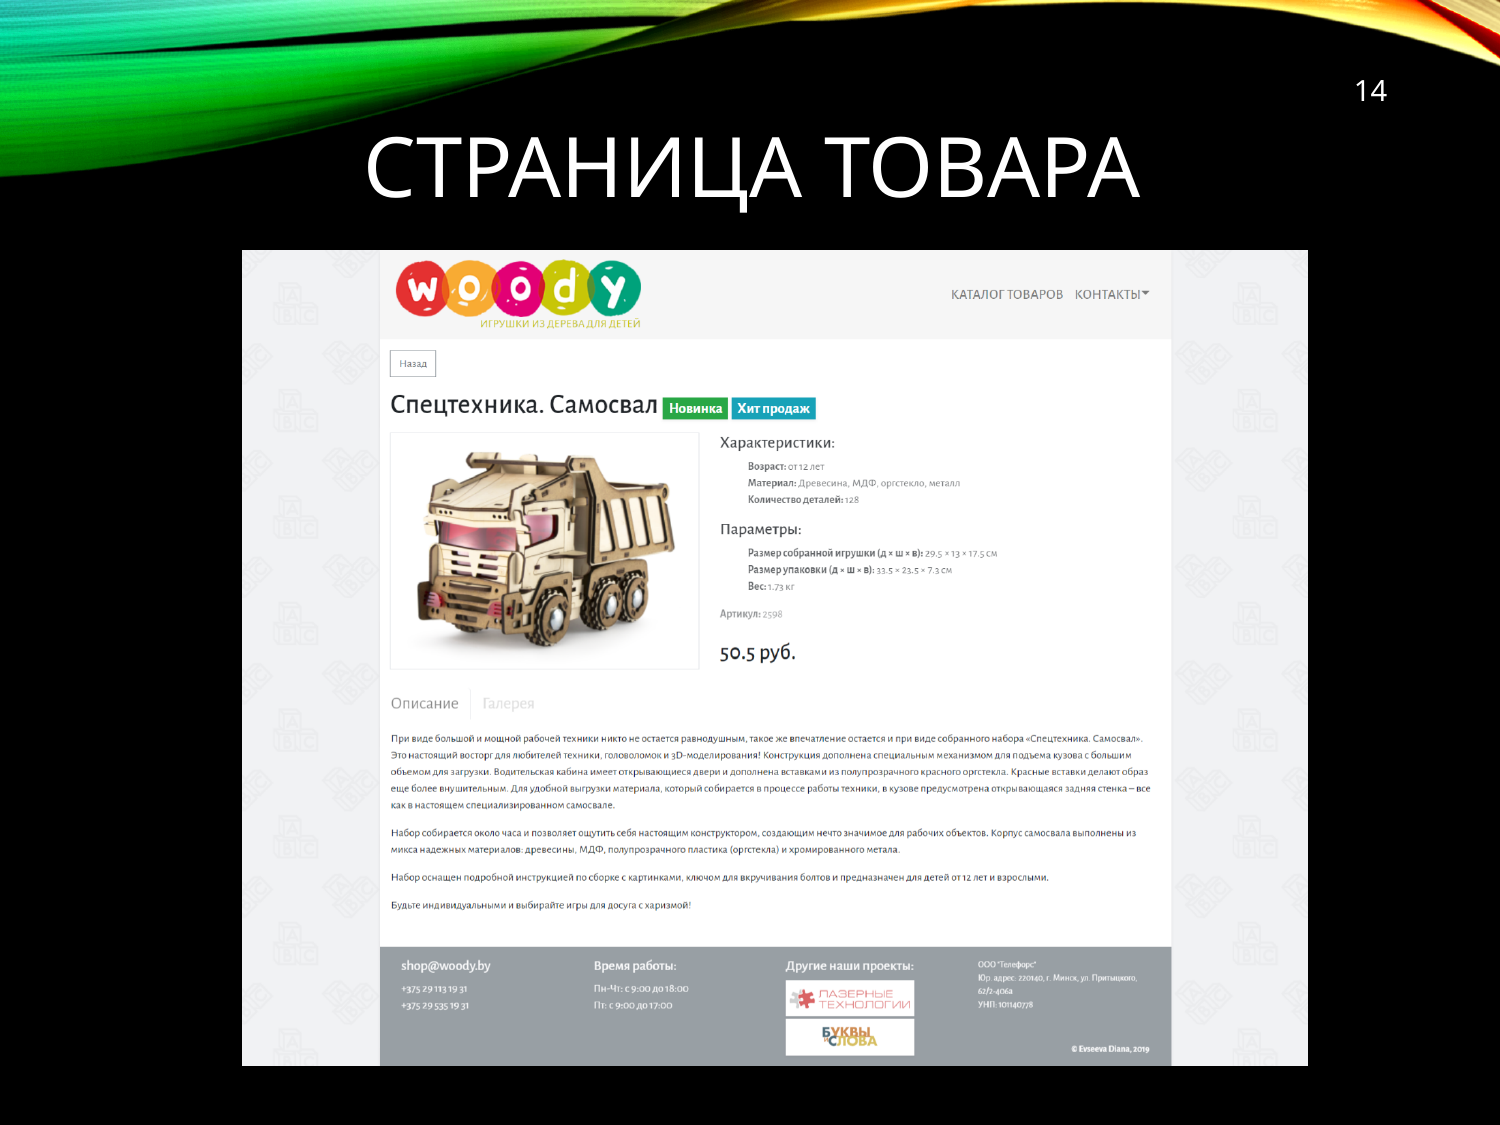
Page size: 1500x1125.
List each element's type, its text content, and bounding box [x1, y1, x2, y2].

slide_number 14 [1078, 62, 1403, 92]
picture [0, 0, 1500, 178]
title Страница товара [102, 92, 1403, 249]
picture [241, 249, 1309, 1066]
